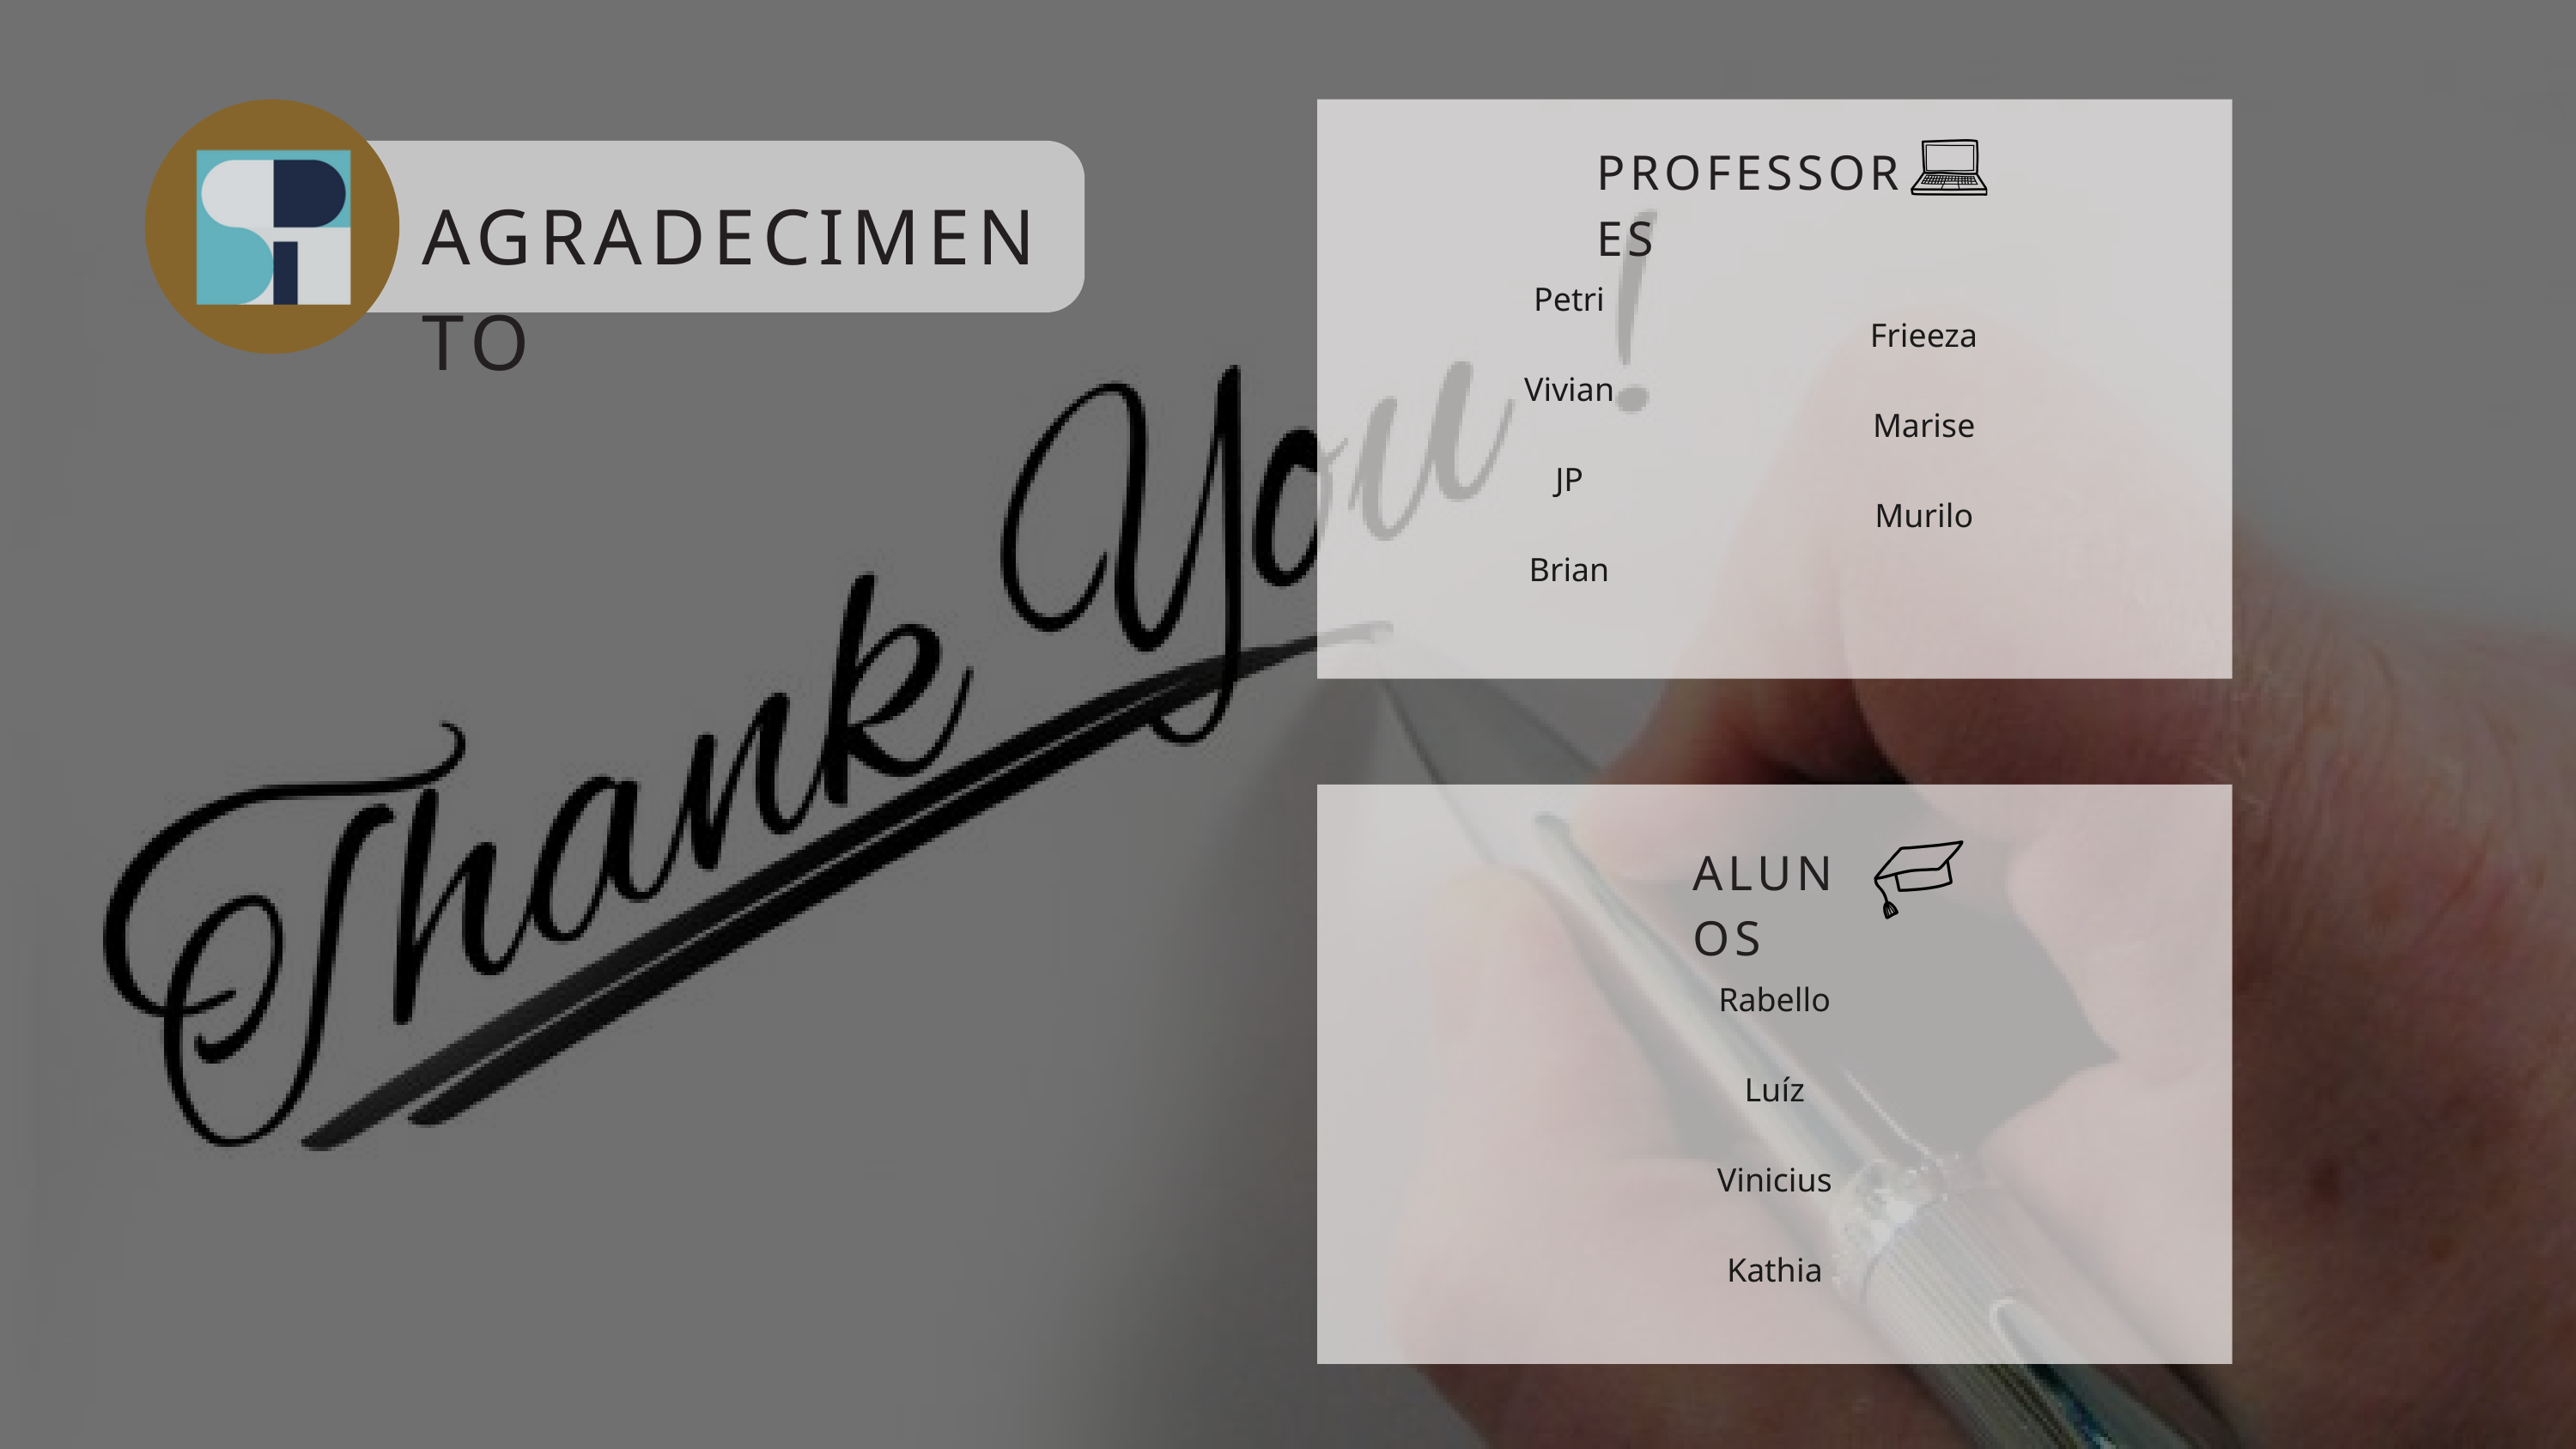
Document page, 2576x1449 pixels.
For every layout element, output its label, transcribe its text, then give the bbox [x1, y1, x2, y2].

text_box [1316, 784, 2233, 1364]
text_box [0, 0, 2576, 1449]
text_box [1316, 99, 2233, 679]
text_box AGRADECIMENTO [422, 320, 1085, 385]
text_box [144, 99, 400, 355]
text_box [404, 140, 1085, 313]
